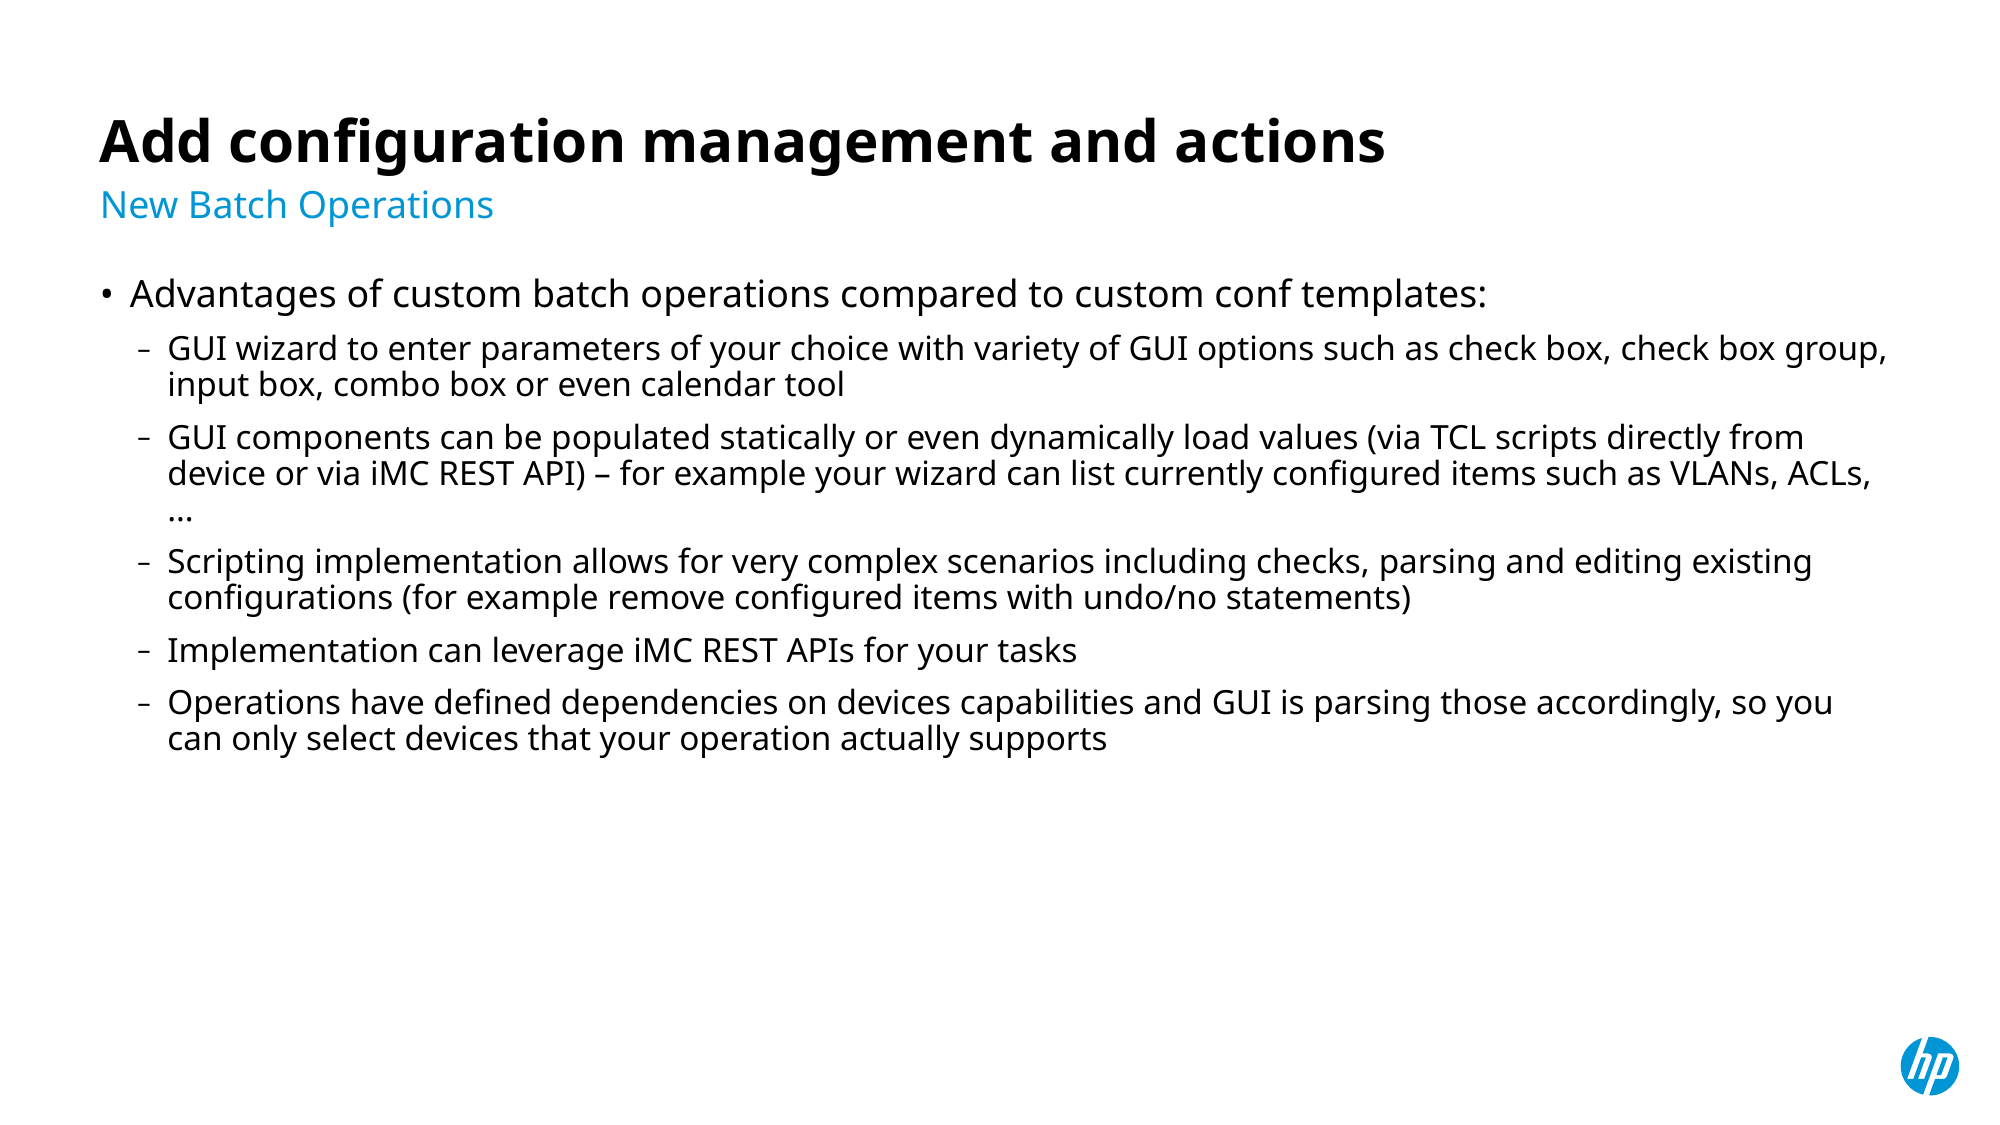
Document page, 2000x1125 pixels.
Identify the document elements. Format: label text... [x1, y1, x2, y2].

list New Batch Operations [99, 186, 1900, 231]
list Advantages of custom batch operations compared to custom conf templates: GUI wizard to enter parameters of your choice with variety of GUI options such as check box, check box group, input box, combo box or even calendar tool GUI components can be populated statically or even dynamically load values (via TCL scripts directly from device or via iMC REST API) – for example your wizard can list currently configured items such as VLANs, ACLs, … Scripting implementation allows for very complex scenarios including checks, parsing and editing existing configurations (for example remove configured items with undo/no statements) Implementation can leverage iMC REST APIs for your tasks Operations have defined dependencies on devices capabilities and GUI is parsing those accordingly, so you can only select devices that your operation actually supports [99, 275, 1900, 1000]
title Add configuration management and actions [99, 50, 1900, 175]
